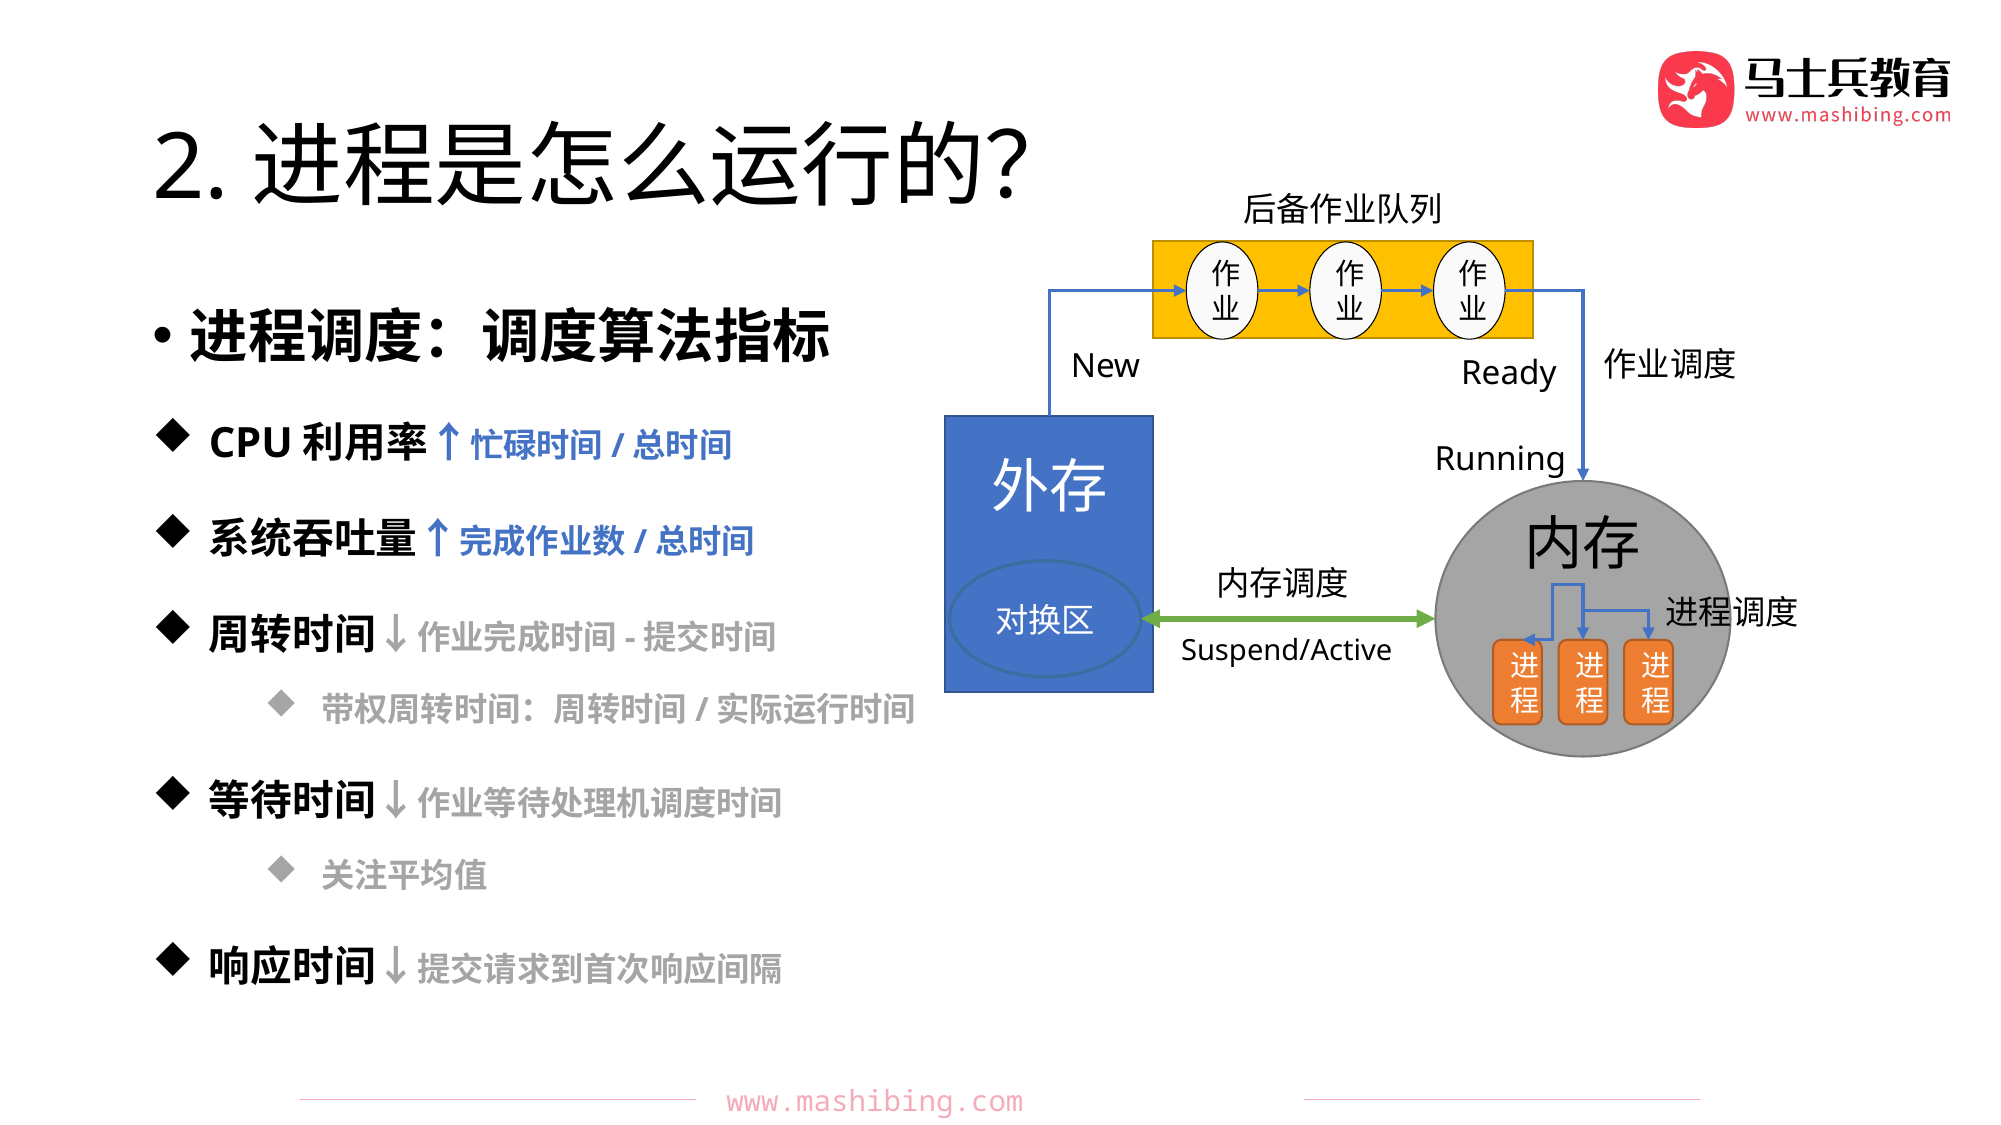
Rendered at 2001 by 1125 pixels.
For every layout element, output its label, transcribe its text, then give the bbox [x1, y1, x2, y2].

title 2.进程是怎么运行的？ [137, 59, 1863, 278]
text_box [945, 181, 1816, 757]
picture [1658, 51, 1950, 128]
list 进程调度：调度算法指标 CPU利用率↑忙碌时间/总时间 系统吞吐量↑完成作业数/总时间 周转时间↓作业完成时间-提交时间 带权周转时间：周转时间/实际运行时间 等待时间↓作业等待处理机调度时间 关注平均值 响应时间↓提交请求到首次响应间隔 [137, 299, 1863, 1066]
